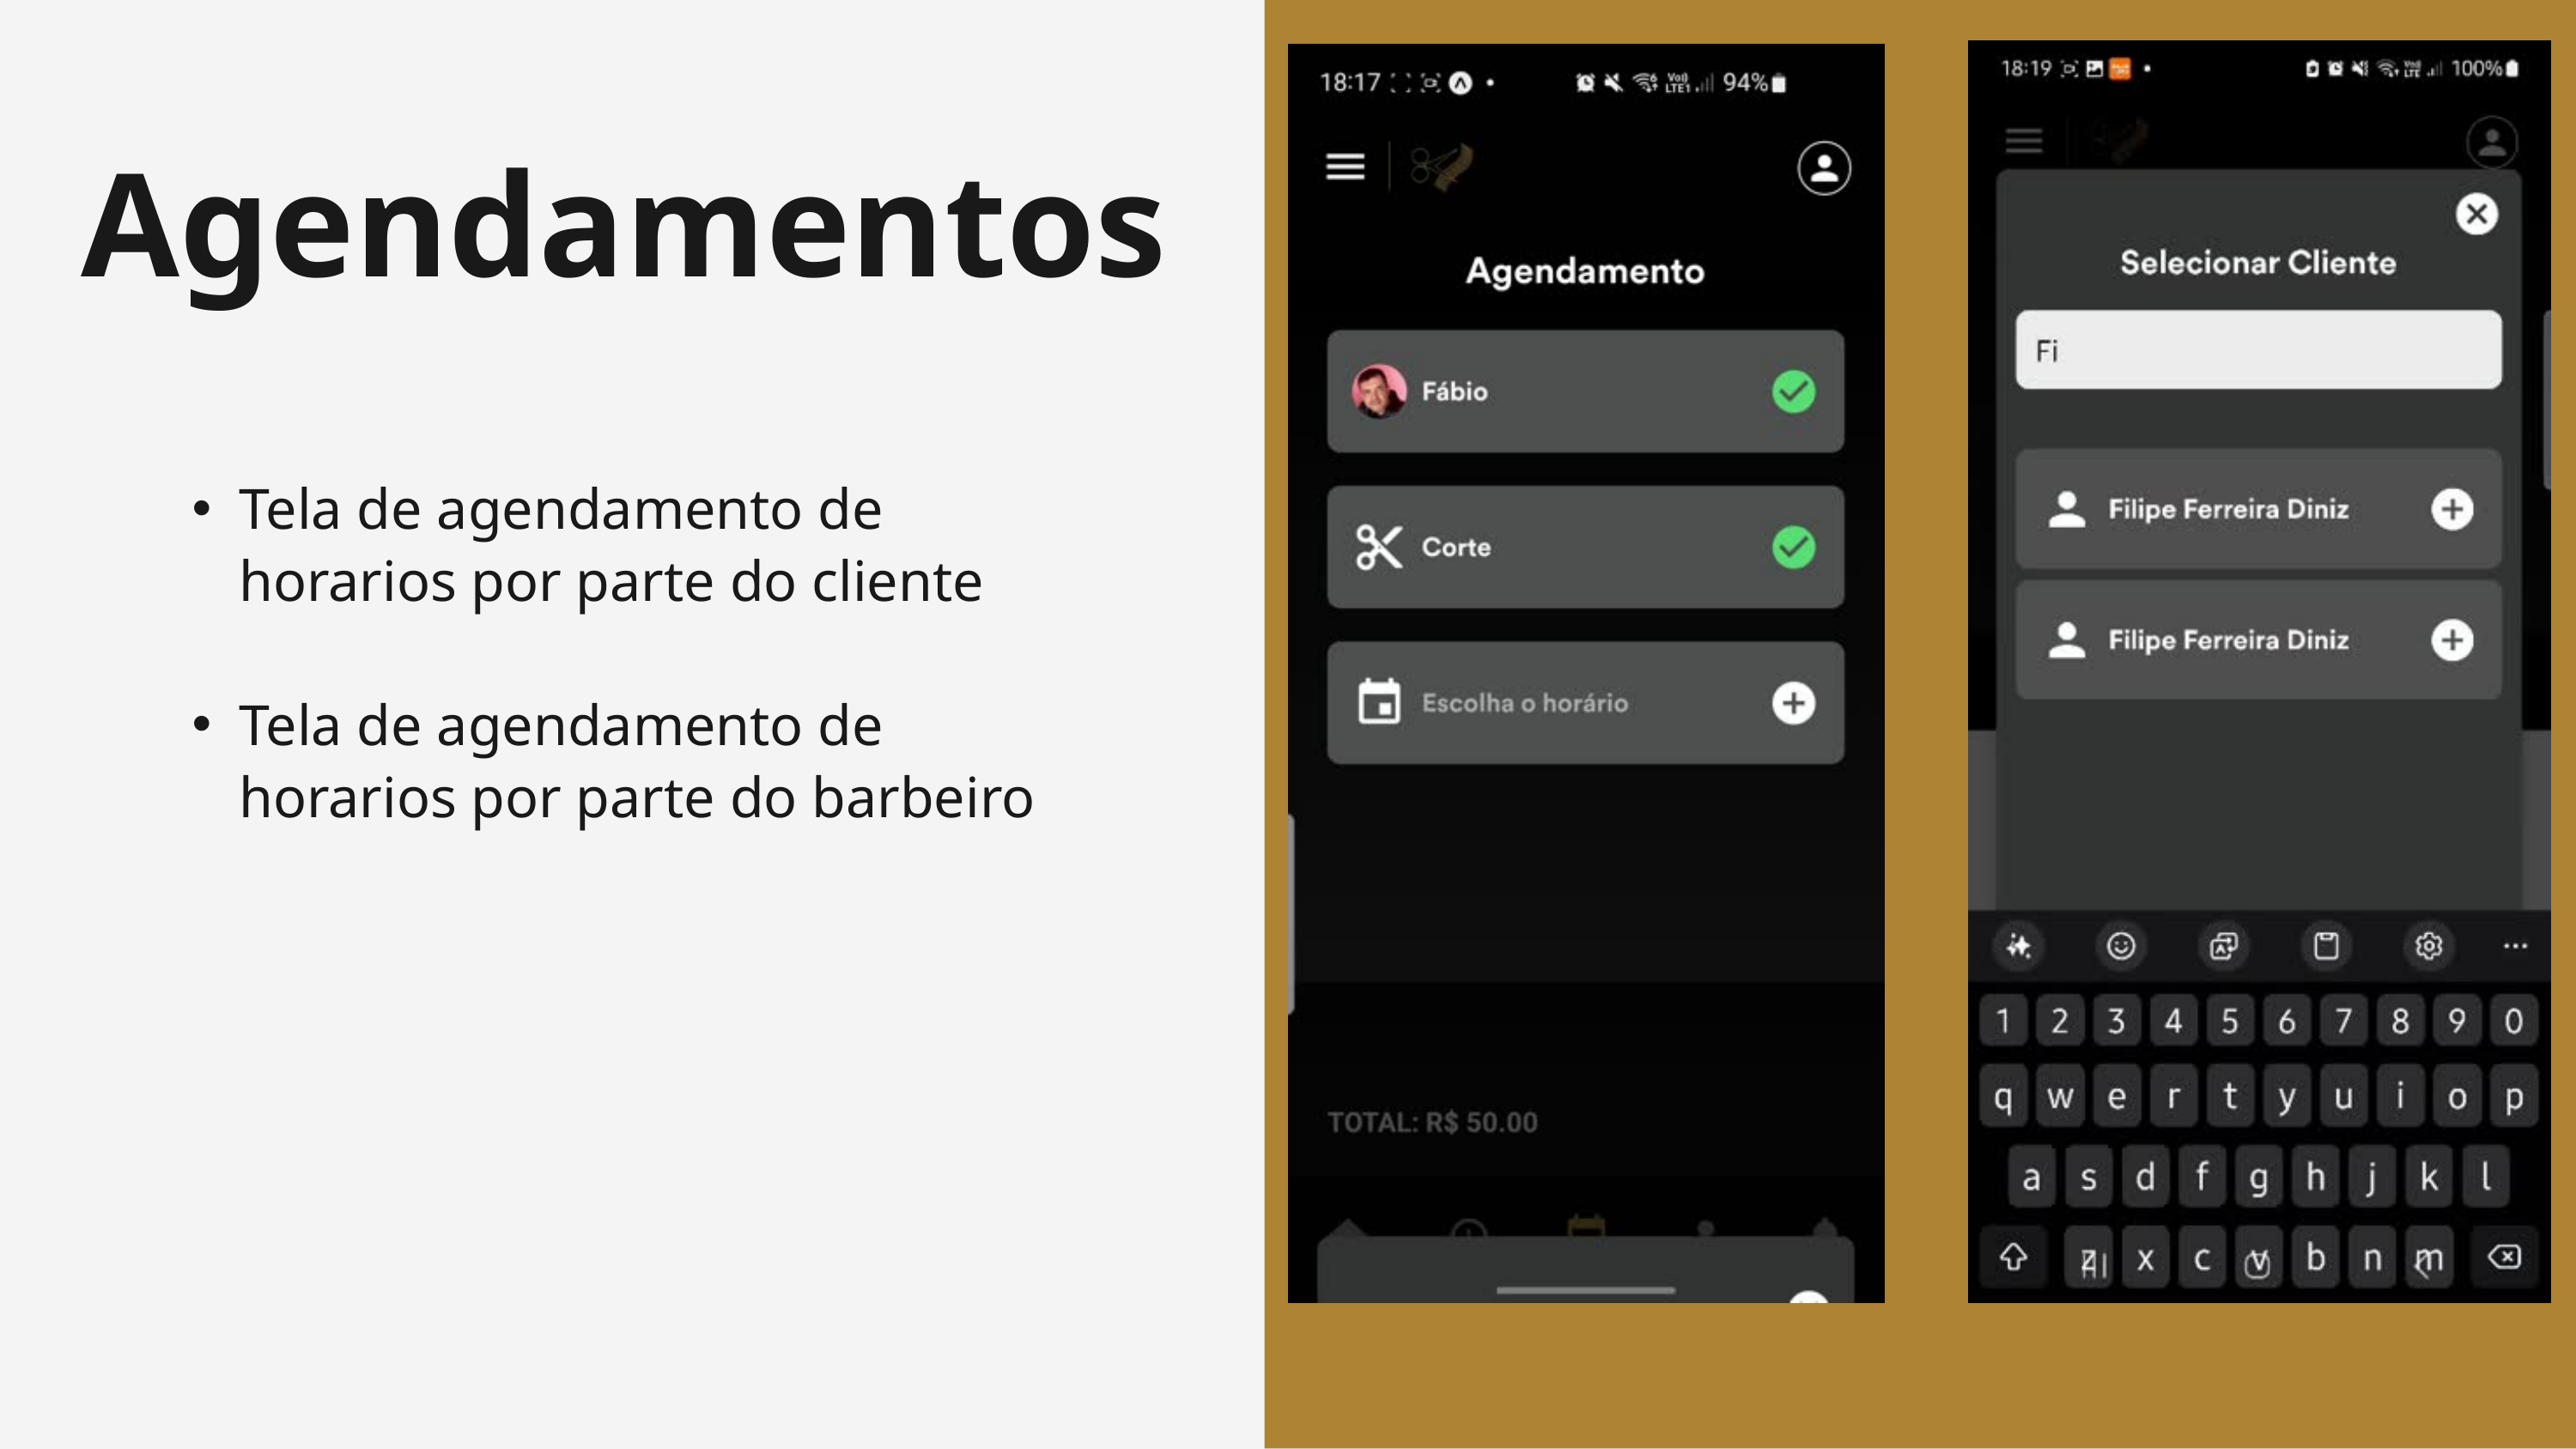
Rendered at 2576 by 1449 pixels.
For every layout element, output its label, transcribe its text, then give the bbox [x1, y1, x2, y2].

text_box [1264, 0, 2576, 1449]
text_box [1967, 39, 2552, 1304]
text_box Agendamentos [81, 134, 1283, 306]
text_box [1287, 43, 1886, 1304]
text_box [144, 343, 1094, 968]
